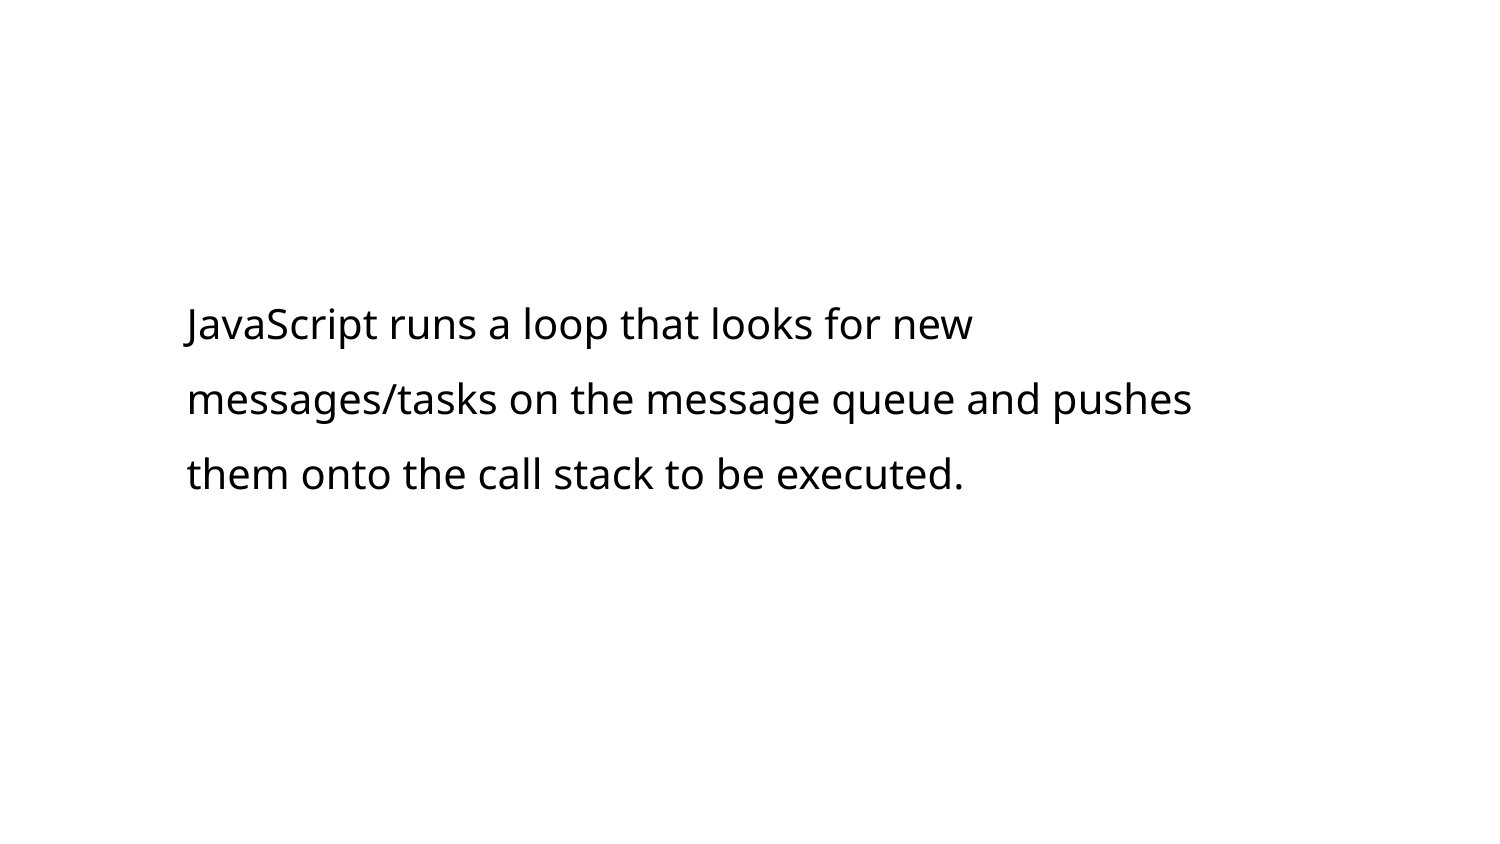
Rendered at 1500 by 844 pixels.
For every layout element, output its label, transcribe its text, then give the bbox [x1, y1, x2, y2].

text_box JavaScript runs a loop that looks for new messages/tasks on the message queue and pushes them onto the call stack to be executed. [171, 258, 1298, 514]
